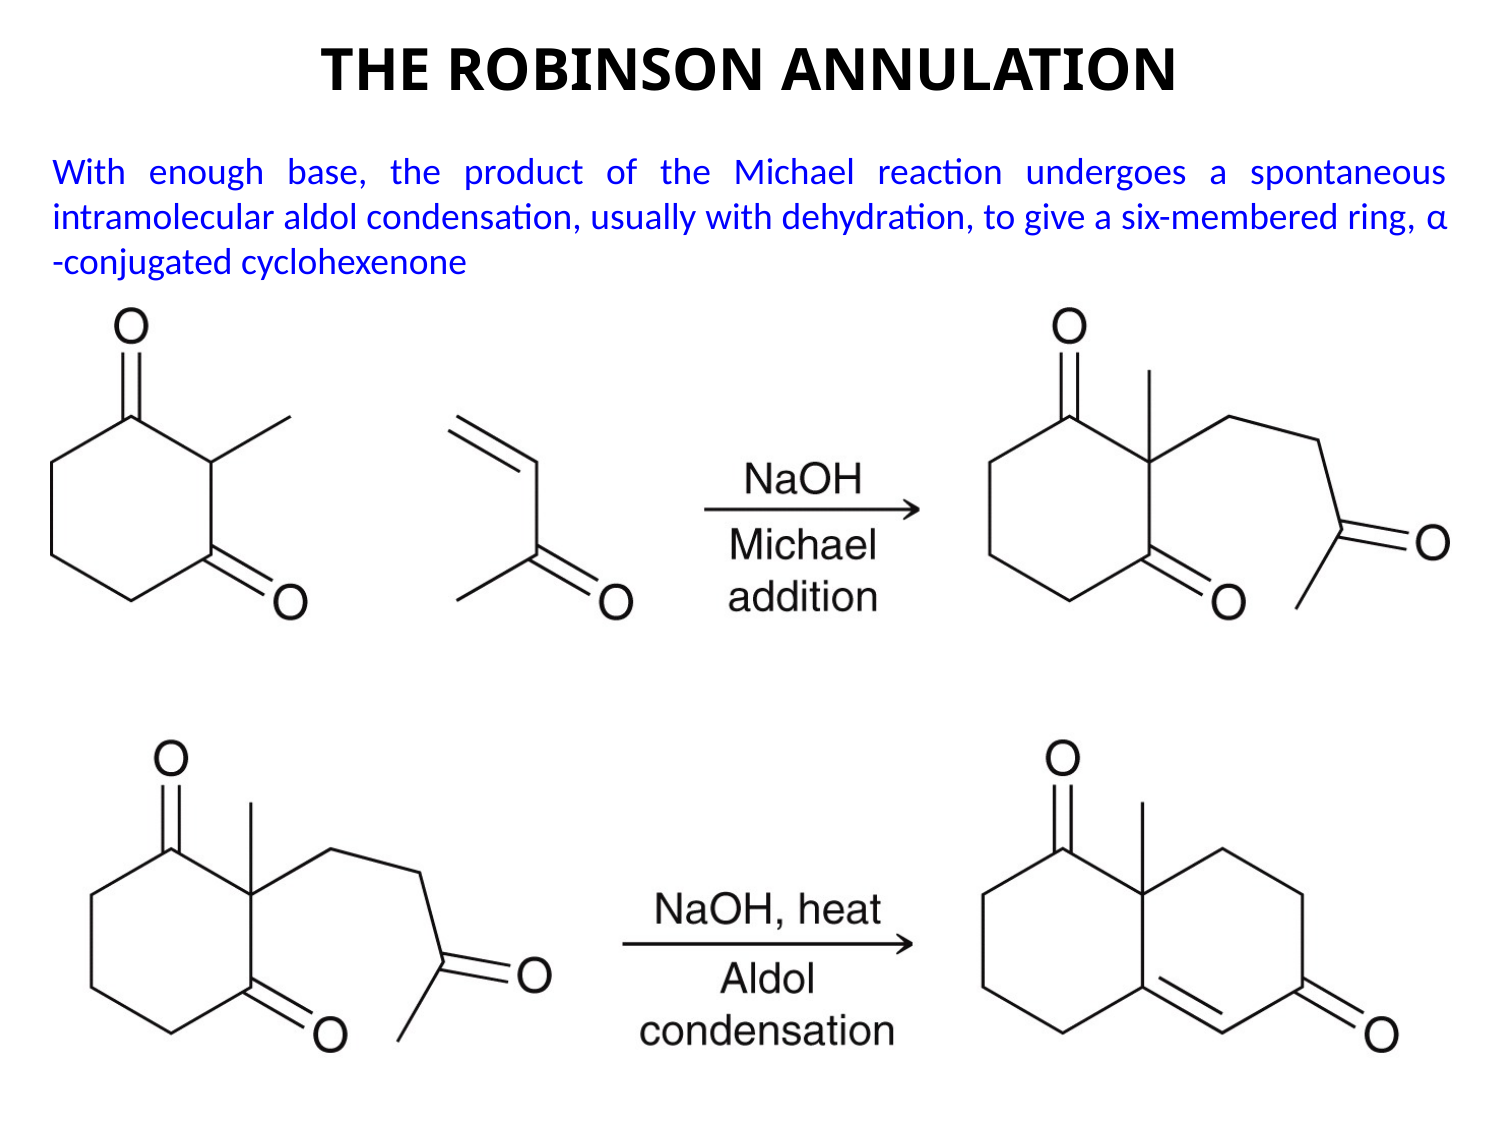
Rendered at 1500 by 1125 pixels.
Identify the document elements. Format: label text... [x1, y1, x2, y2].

text_box THE ROBINSON ANNULATION With enough base, the product of the Michael reaction undergoes a spontaneous intramolecular aldol condensation, usually with dehydration, to give a six-membered ring, α -conjugated cyclohexenone [37, 24, 1463, 290]
picture [49, 301, 1453, 1063]
